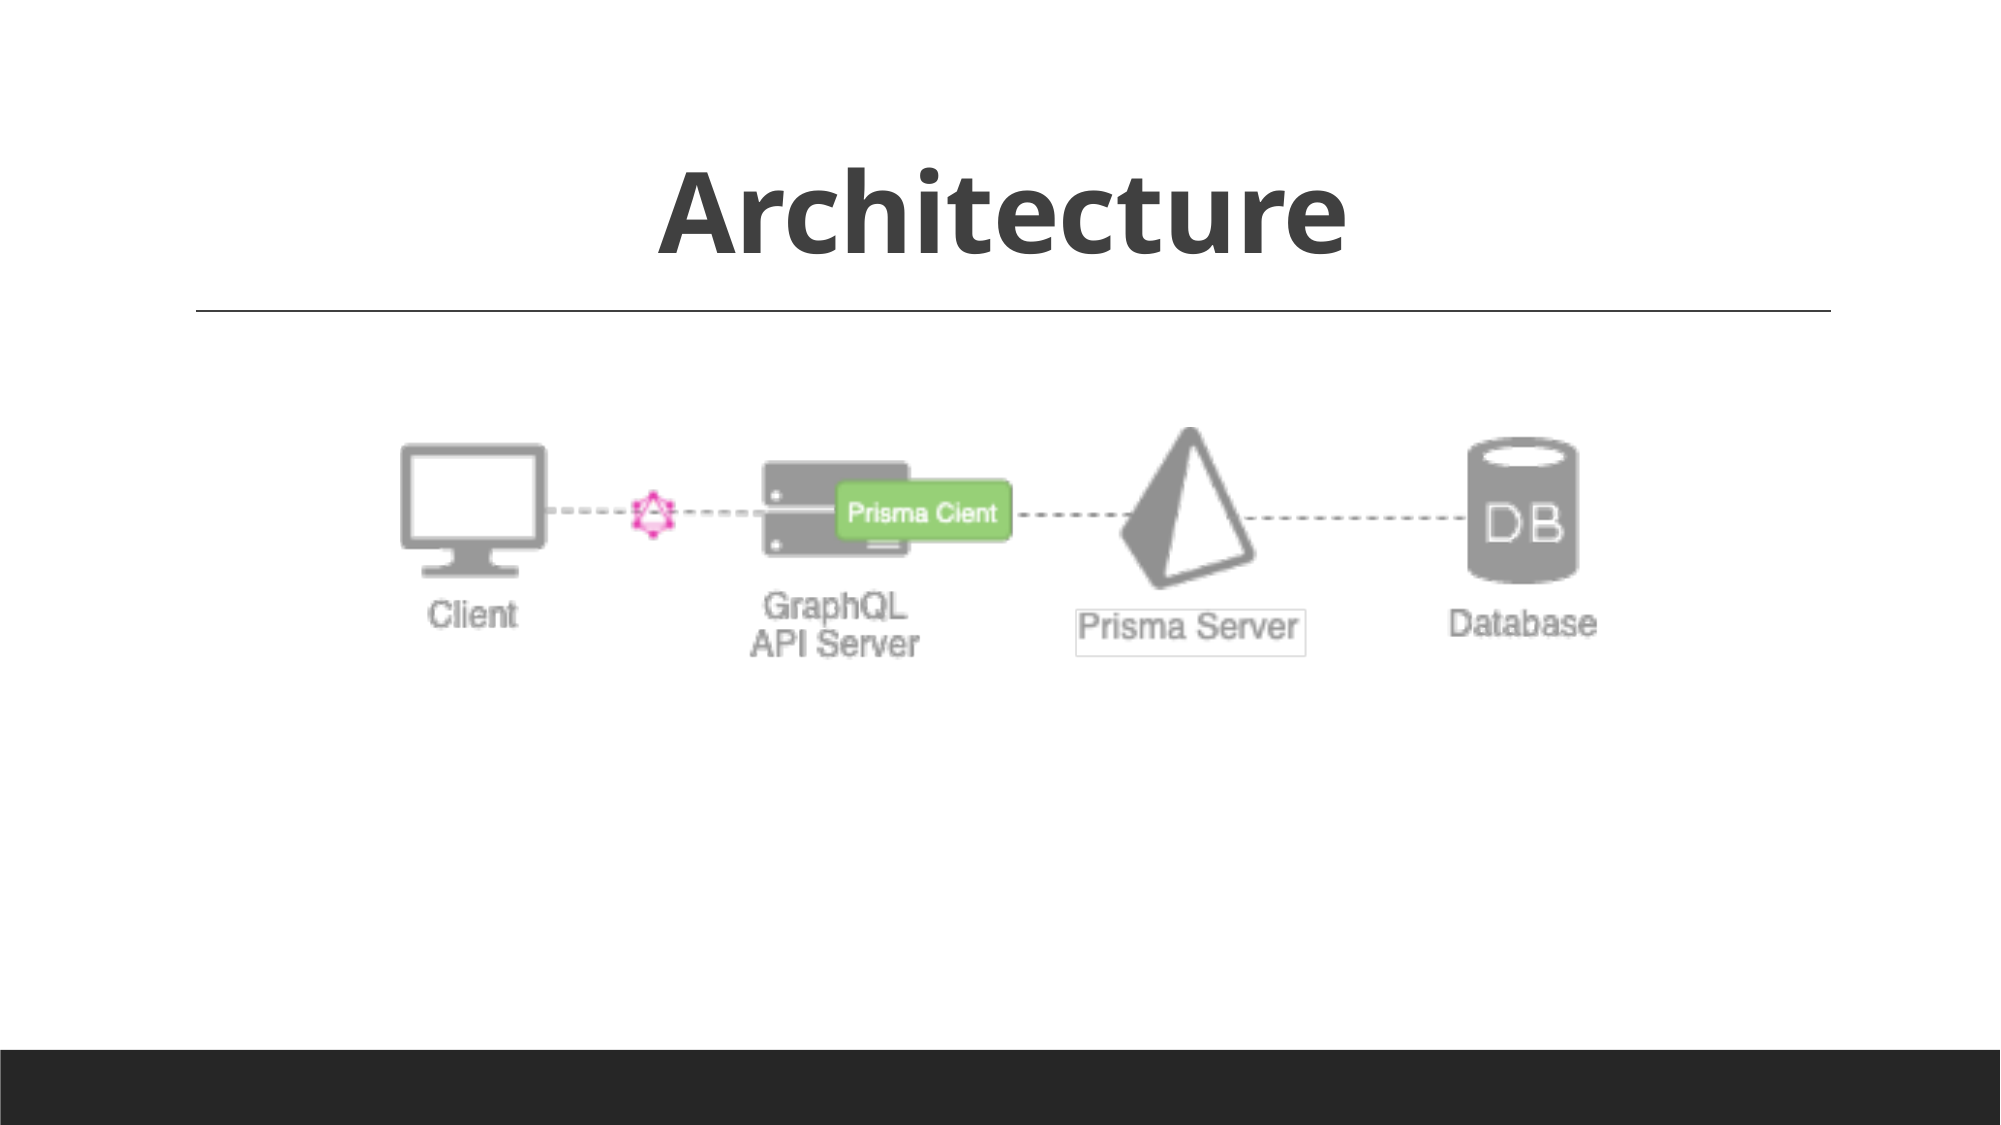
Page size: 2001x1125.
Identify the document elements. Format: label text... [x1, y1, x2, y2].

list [399, 426, 1601, 698]
title Architecture [180, 47, 1830, 285]
